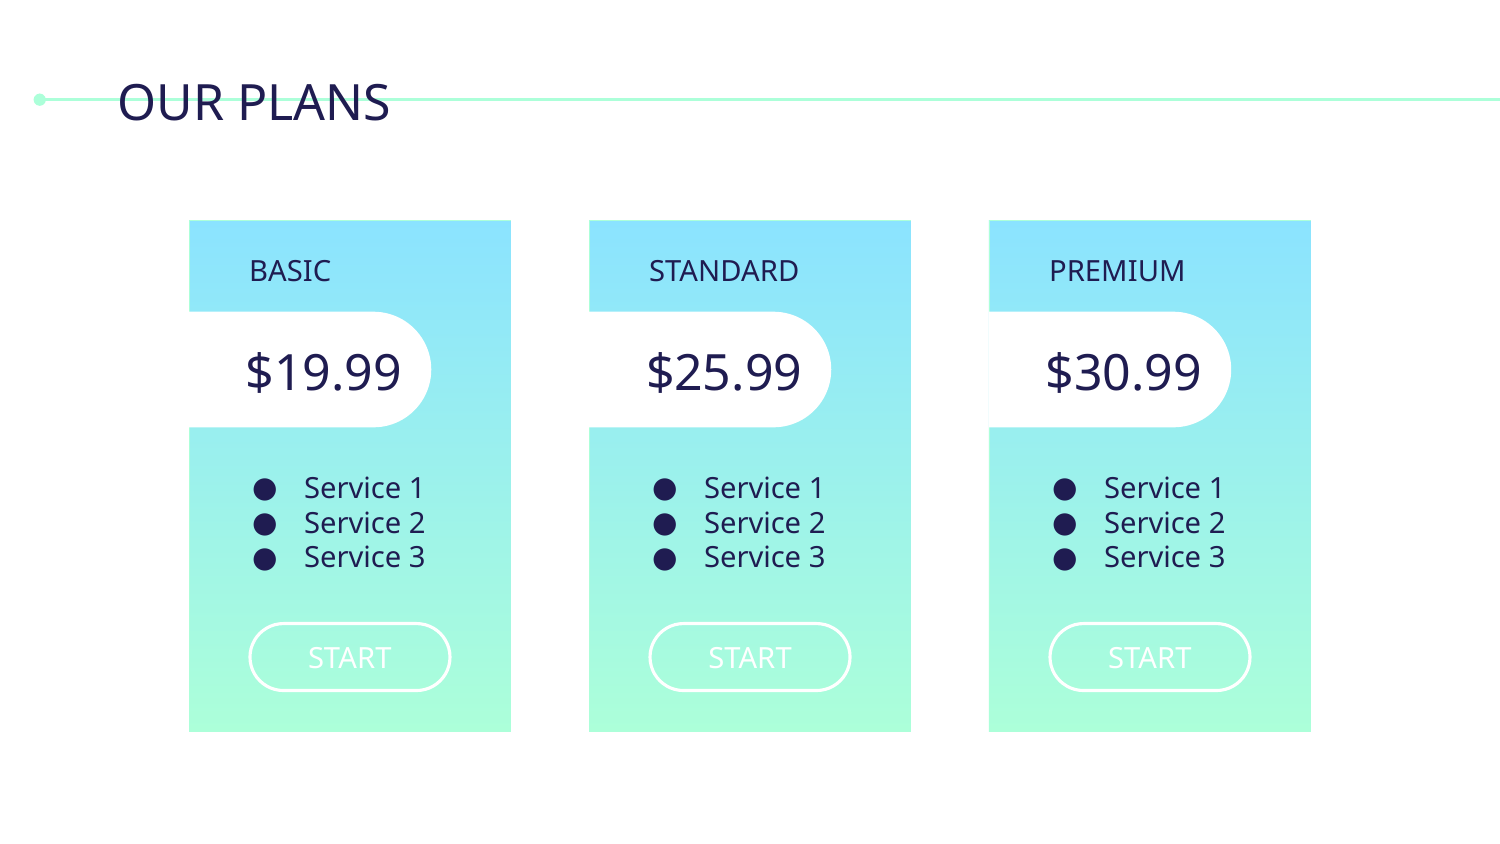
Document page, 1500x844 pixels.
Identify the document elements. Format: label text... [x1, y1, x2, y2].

title $30.99 [1030, 325, 1241, 414]
title OUR PLANS [102, 55, 1101, 144]
text_box [189, 311, 411, 428]
text_box START [249, 623, 451, 691]
text_box [189, 220, 511, 732]
text_box START [1050, 623, 1251, 691]
list Service 1 Service 2 Service 3 [614, 453, 871, 597]
text_box [589, 311, 811, 428]
title $25.99 [630, 325, 841, 414]
text_box [989, 311, 1211, 428]
text_box [589, 220, 911, 732]
list Service 1 Service 2 Service 3 [1014, 453, 1271, 597]
text_box START [650, 623, 851, 691]
title $19.99 [230, 325, 441, 414]
title PREMIUM [1034, 237, 1244, 300]
text_box [988, 220, 1311, 732]
list Service 1 Service 2 Service 3 [214, 453, 471, 597]
title BASIC [234, 237, 444, 300]
title STANDARD [634, 237, 844, 300]
